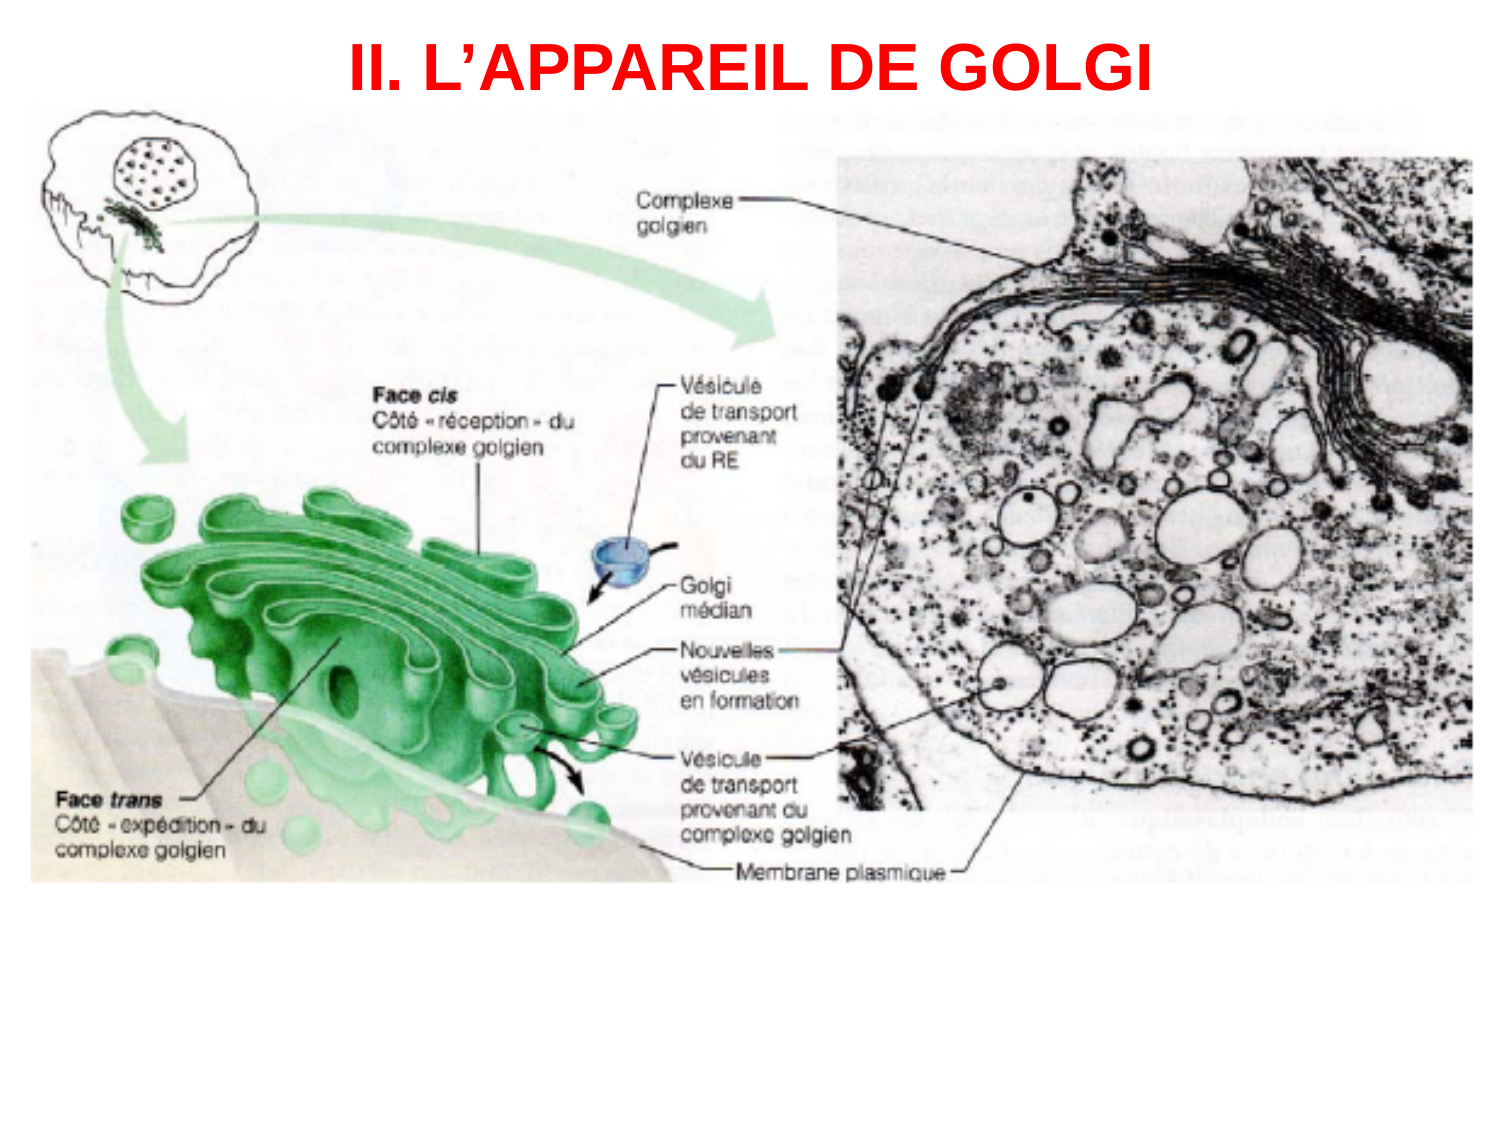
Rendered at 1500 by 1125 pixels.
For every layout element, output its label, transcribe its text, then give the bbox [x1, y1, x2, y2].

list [0, 101, 1500, 898]
title II. L’APPAREIL DE GOLGI [76, 0, 1428, 100]
